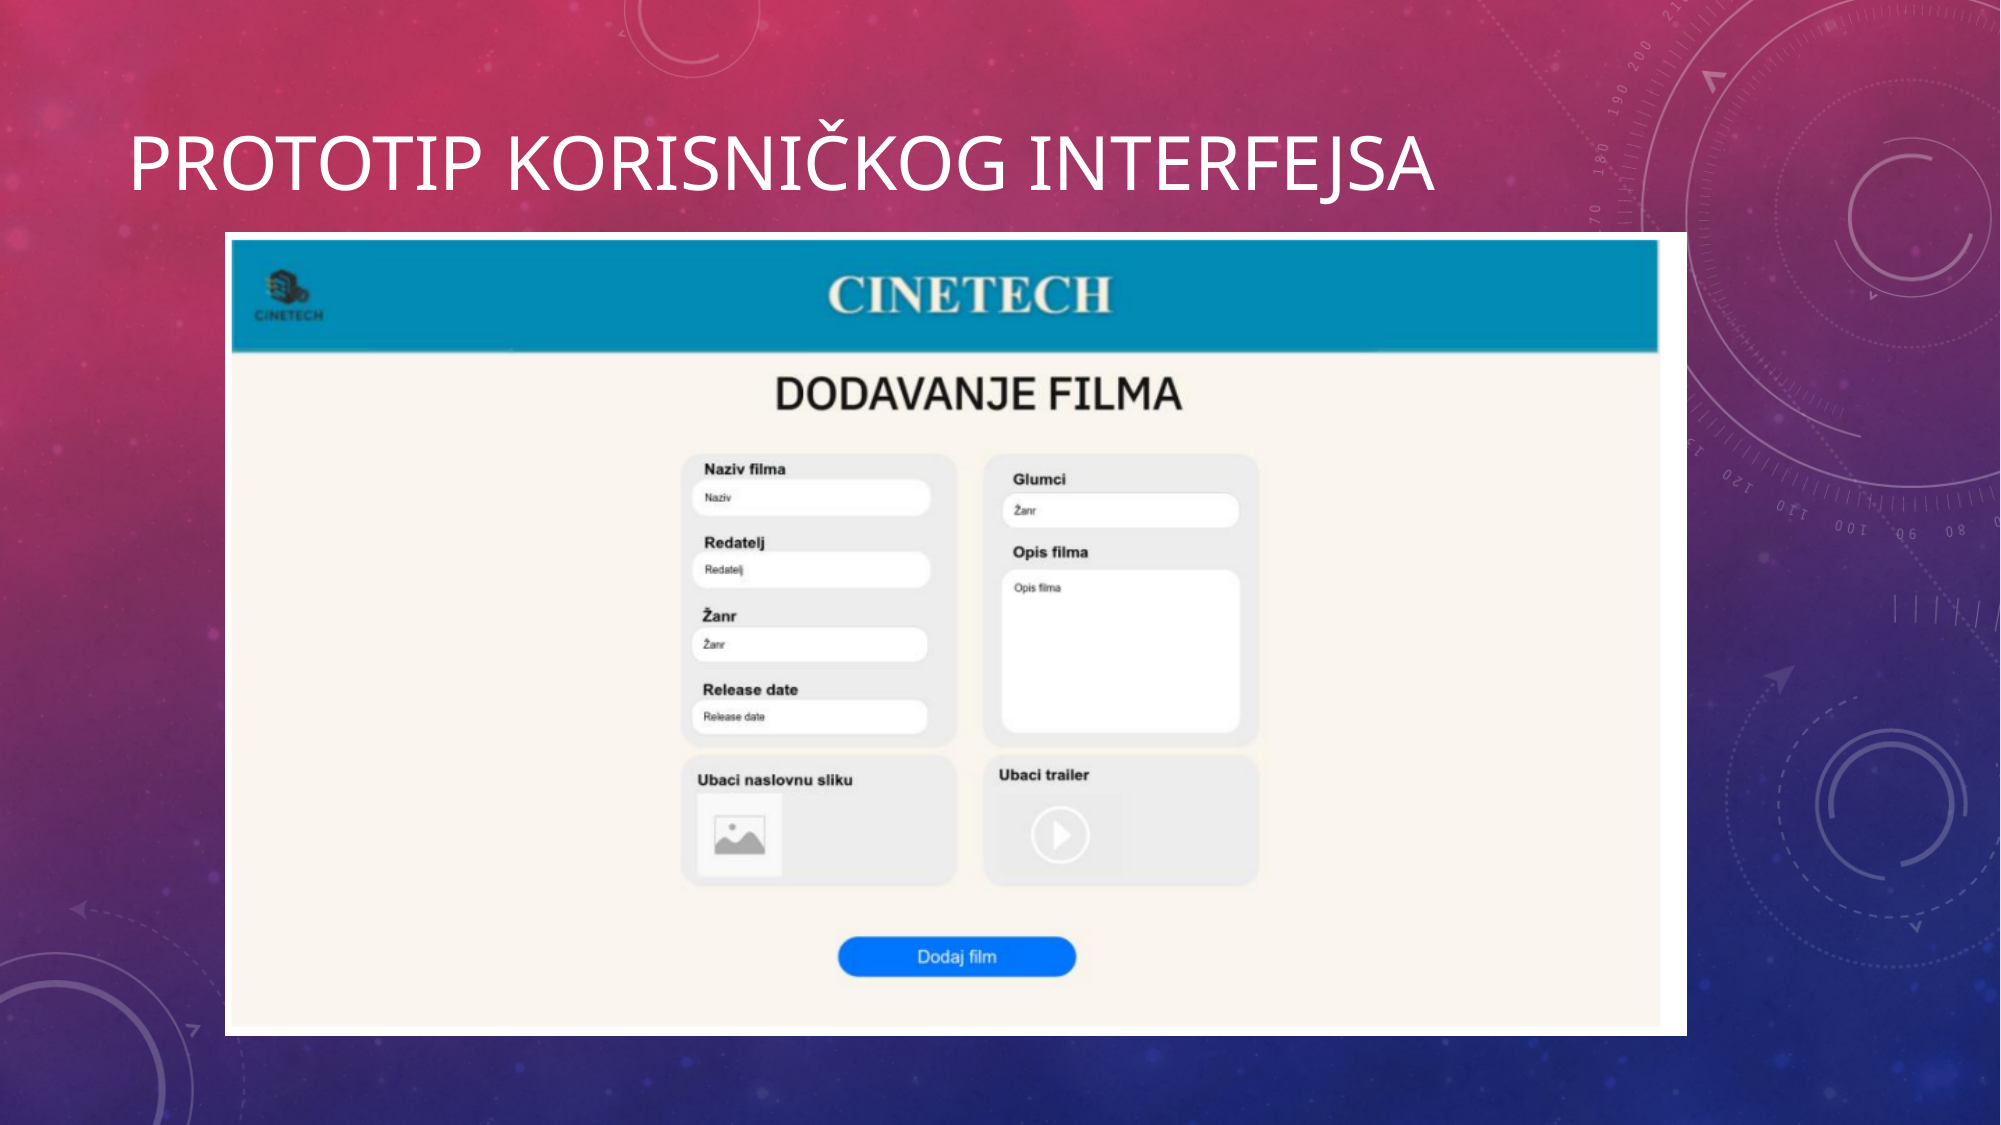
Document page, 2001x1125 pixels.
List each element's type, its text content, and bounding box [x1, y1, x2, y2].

title Prototip korisničkog interfejsa [112, 41, 1775, 281]
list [225, 231, 1687, 1037]
picture [0, 0, 2001, 1125]
